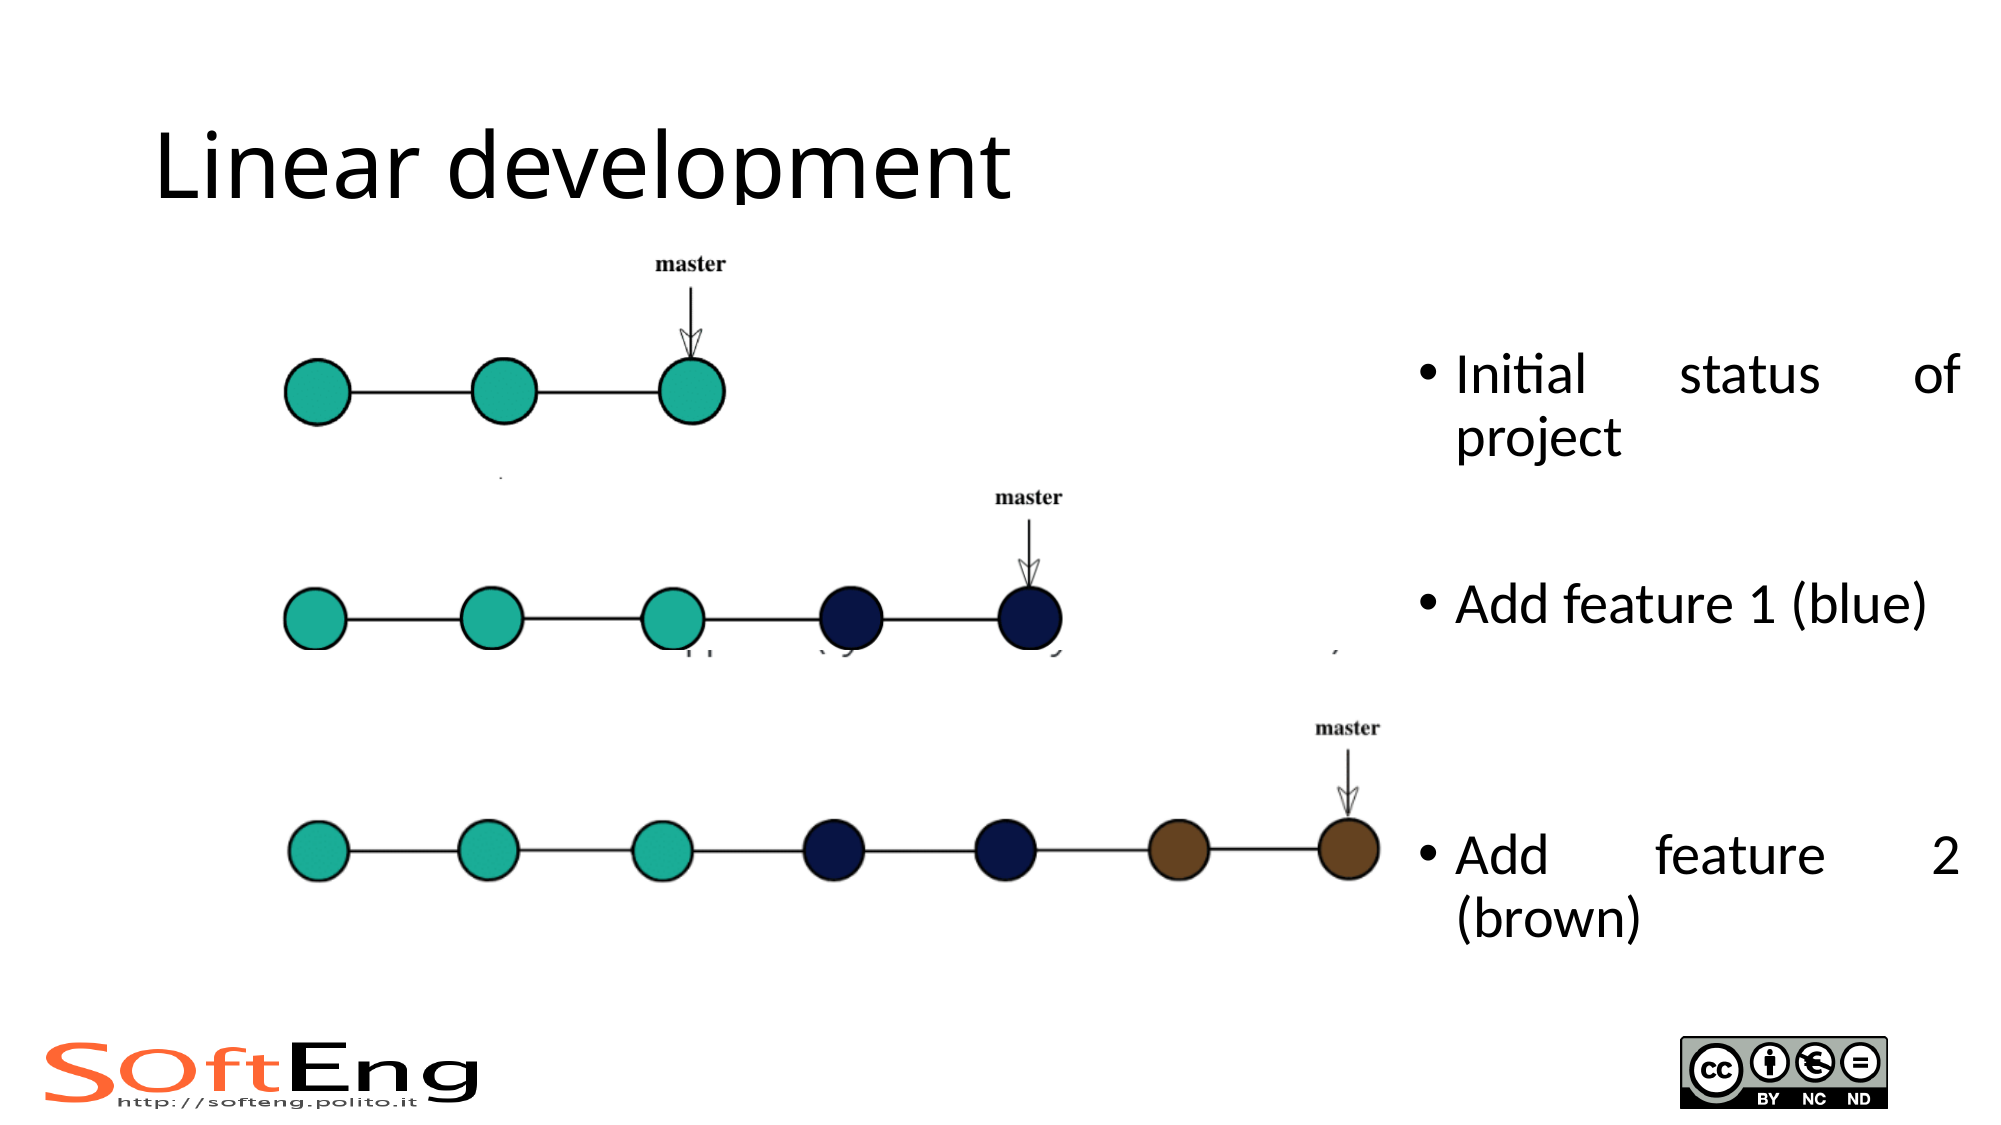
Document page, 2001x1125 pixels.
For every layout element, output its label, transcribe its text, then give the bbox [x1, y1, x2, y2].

picture [37, 1026, 488, 1119]
text_box Initial status of project Add feature 1 (blue) Add feature 2 (brown) [1403, 335, 1977, 1050]
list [244, 205, 794, 455]
title Linear development [137, 59, 1863, 278]
picture [1680, 1050, 1888, 1109]
picture [244, 432, 1429, 945]
